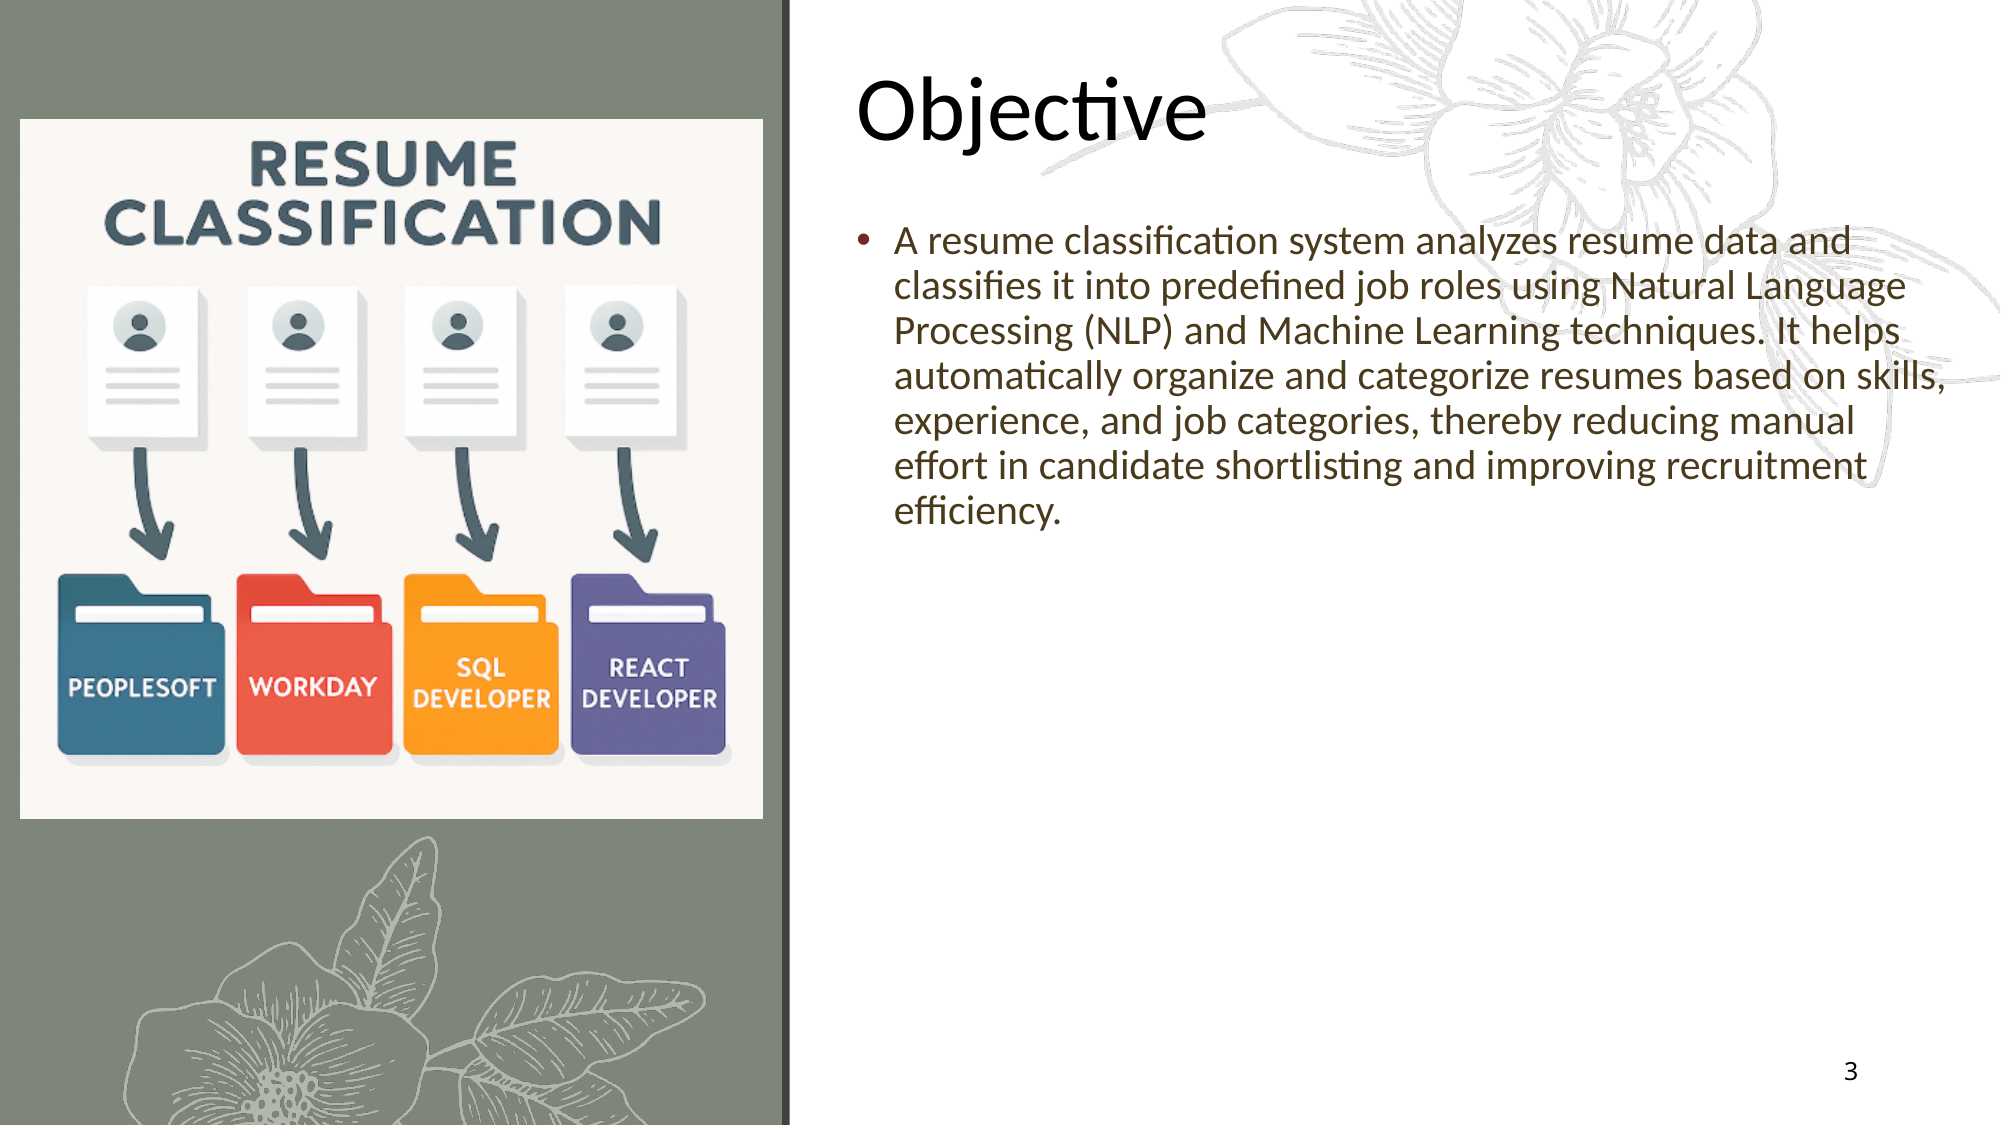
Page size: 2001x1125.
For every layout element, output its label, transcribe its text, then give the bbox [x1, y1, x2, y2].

slide_number 3 [1744, 1042, 1874, 1103]
list A resume classification system analyzes resume data and classifies it into predefined job roles using Natural Language Processing (NLP) and Machine Learning techniques. It helps automatically organize and categorize resumes based on skills, experience, and job categories, thereby reducing manual effort in candidate shortlisting and improving recruitment efficiency. [841, 211, 1968, 578]
picture [20, 119, 763, 1125]
picture [1001, 0, 2001, 528]
title Objective [841, 52, 1323, 170]
